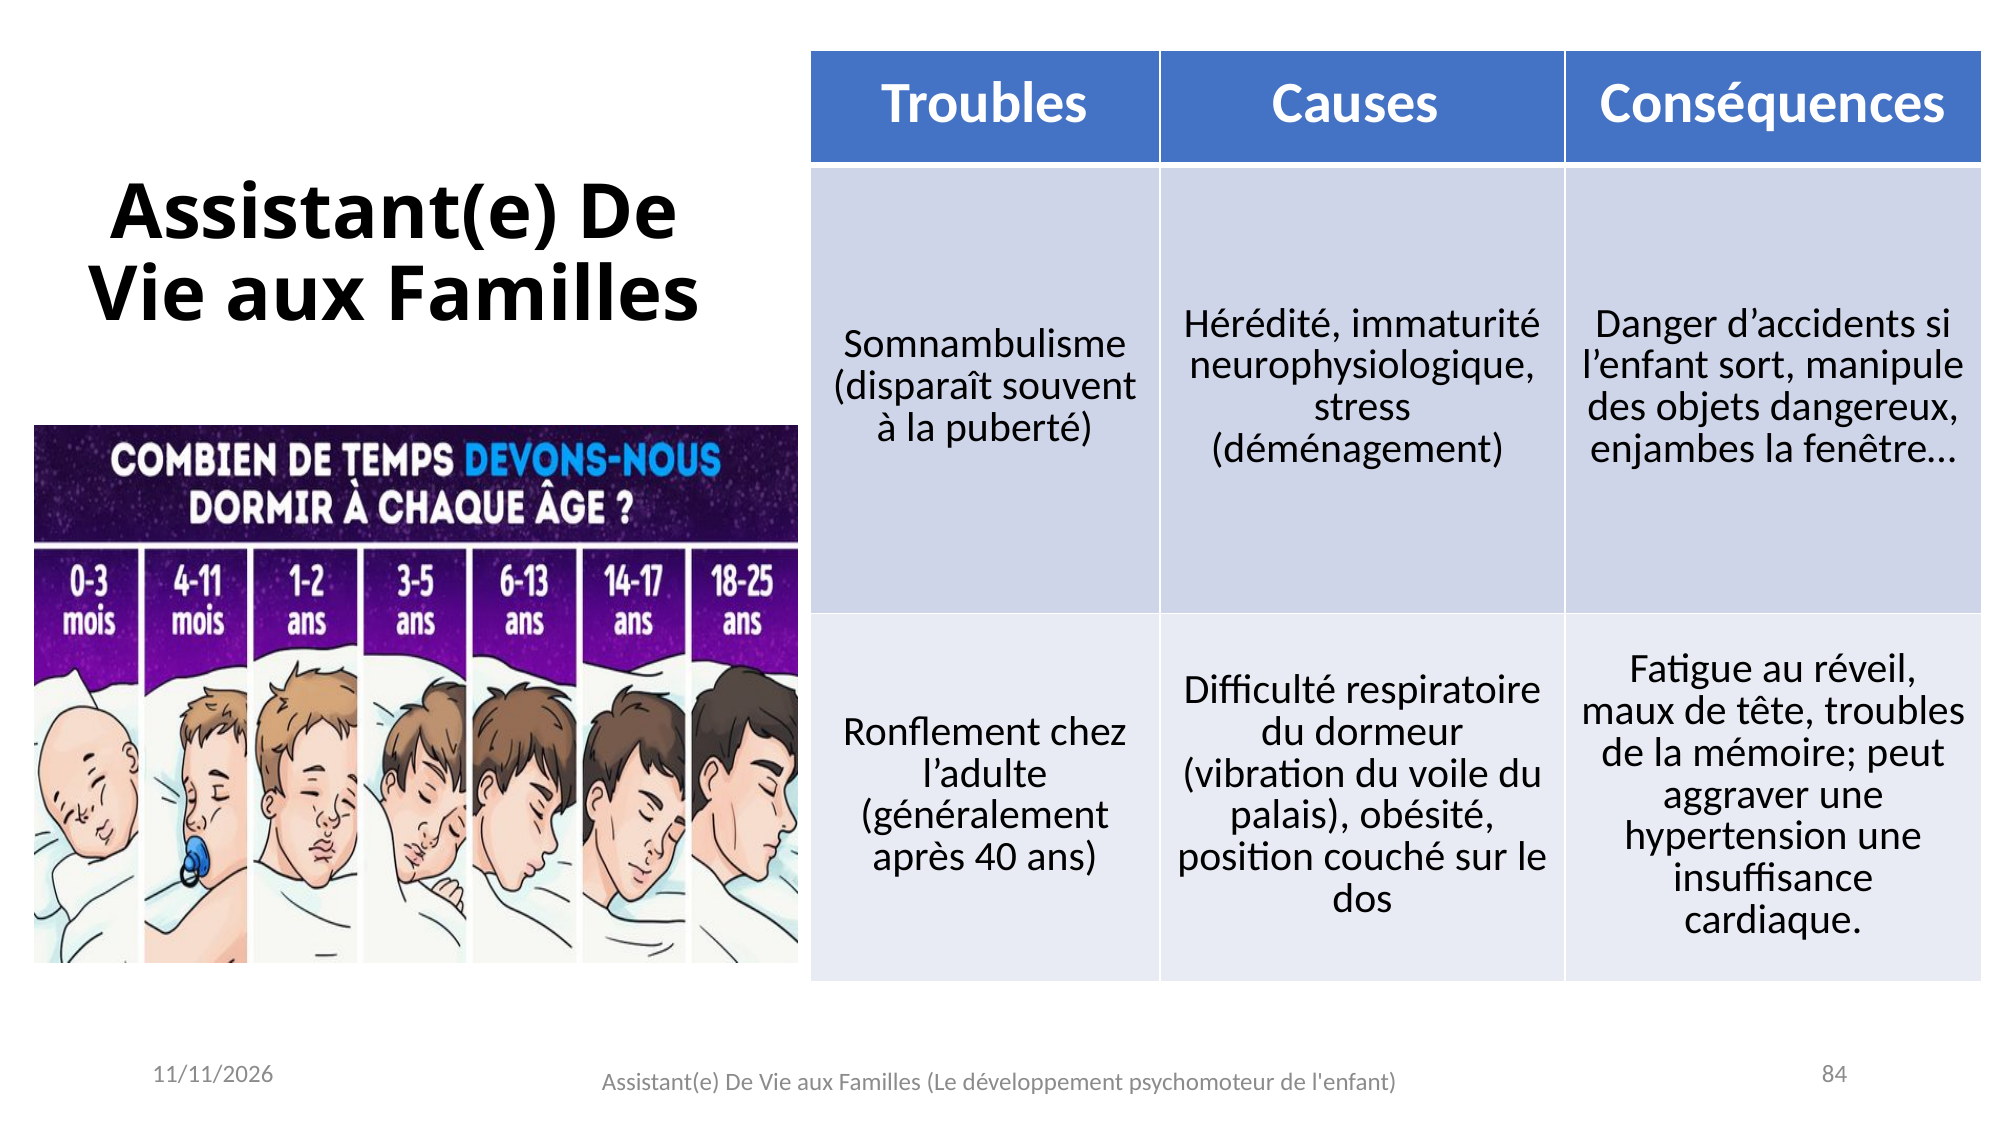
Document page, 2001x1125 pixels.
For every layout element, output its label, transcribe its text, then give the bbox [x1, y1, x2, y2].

table_cell Hérédité, immaturité neurophysiologique, stress (déménagement) [1161, 168, 1564, 613]
footer Assistant(e) De Vie aux Familles (Le développement psychomoteur de l'enfant) [579, 1050, 1421, 1111]
table_header Conséquences [1566, 51, 1981, 162]
slide_number 84 [1412, 1042, 1863, 1103]
table_cell Danger d’accidents si l’enfant sort, manipule des objets dangereux, enjambes la fenêtre… [1566, 168, 1981, 613]
table_cell Difficulté respiratoire du dormeur (vibration du voile du palais), obésité, position couché sur le dos [1161, 614, 1564, 981]
title Assistant(e) De Vie aux Familles [72, 82, 718, 345]
table_cell Somnambulisme (disparaît souvent à la puberté) [811, 168, 1159, 613]
picture [34, 425, 798, 963]
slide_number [137, 1042, 588, 1103]
table_cell Ronflement chez l’adulte (généralement après 40 ans) [811, 614, 1159, 981]
table_cell Fatigue au réveil, maux de tête, troubles de la mémoire; peut aggraver une hypertension une insuffisance cardiaque. [1566, 614, 1981, 981]
table_header Troubles [811, 51, 1159, 162]
table_header Causes [1161, 51, 1564, 162]
